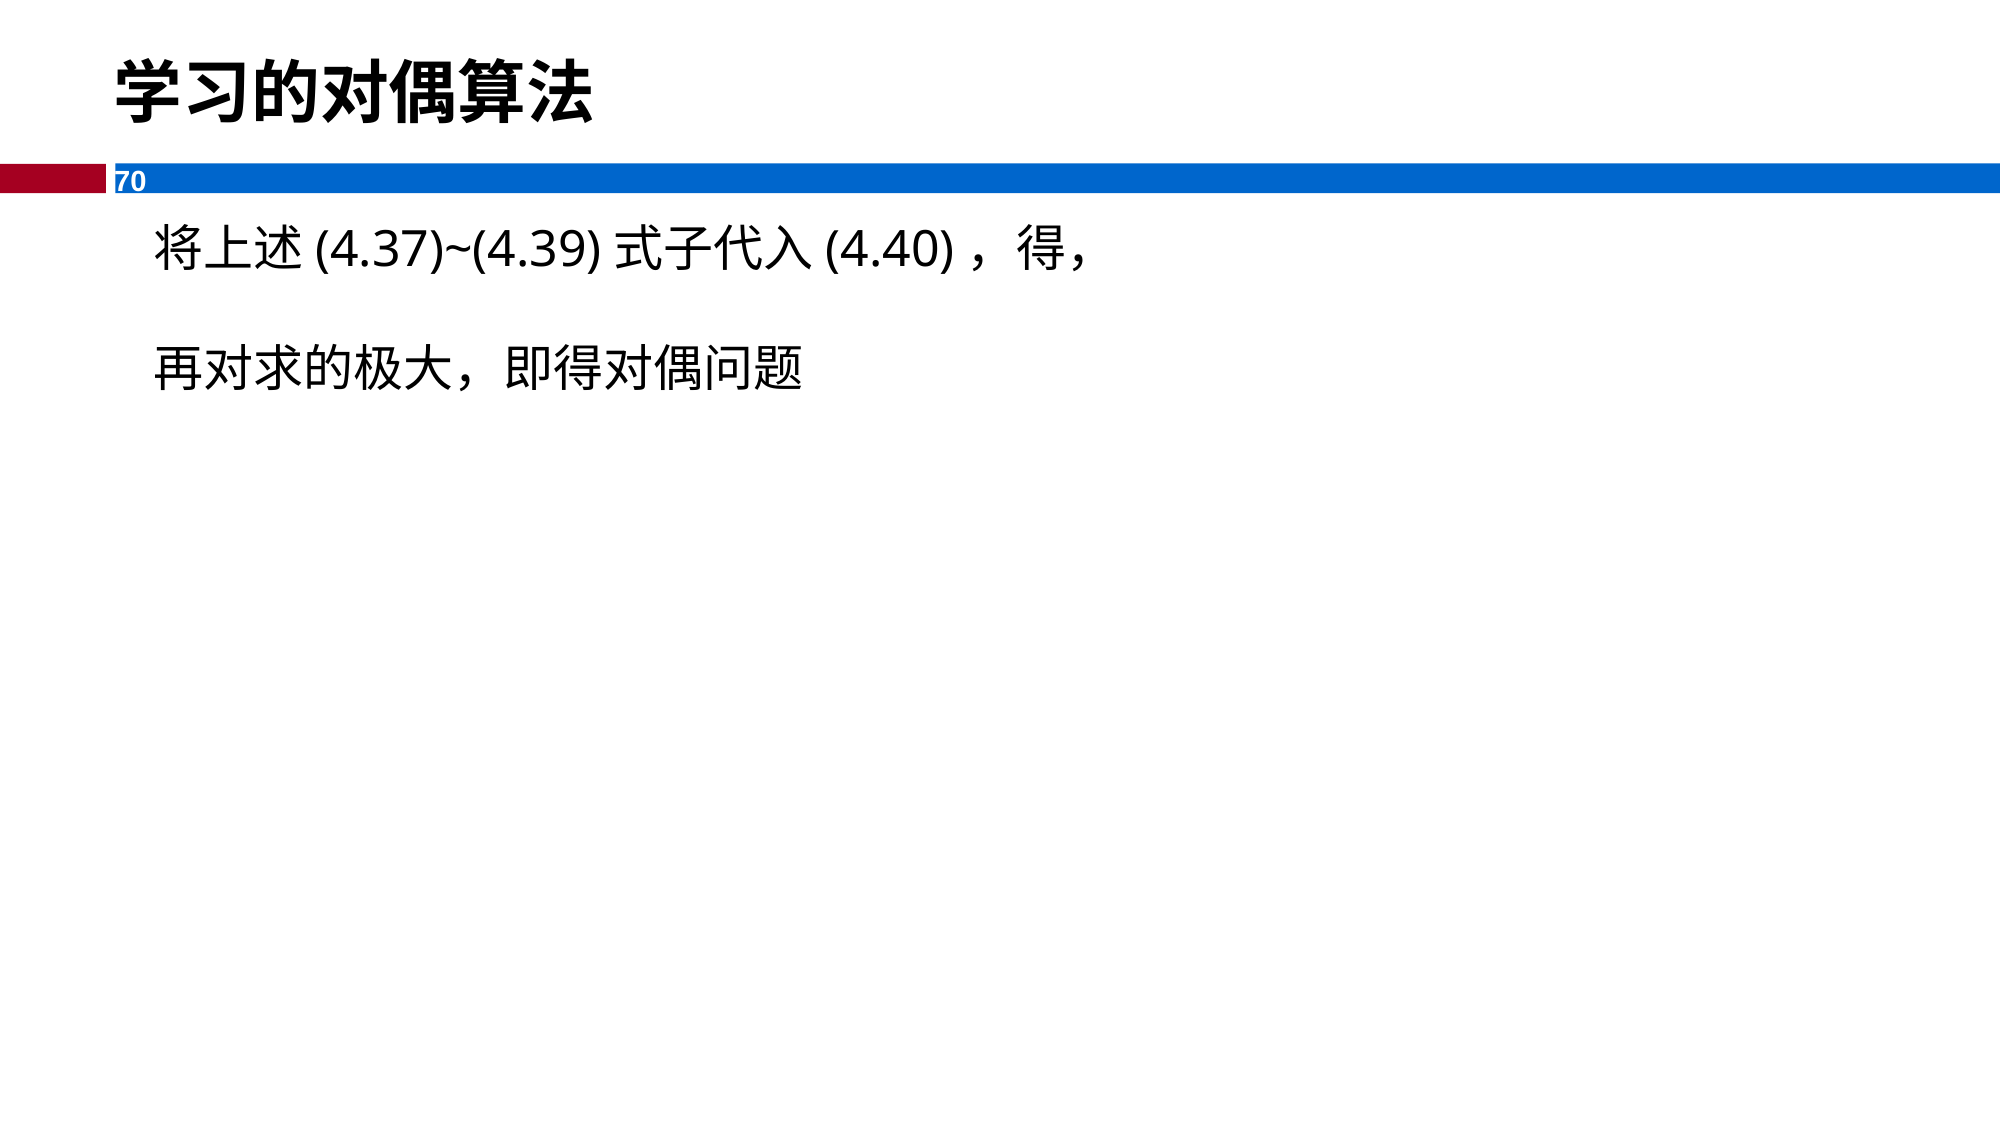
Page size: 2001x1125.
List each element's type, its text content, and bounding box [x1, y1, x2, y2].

text_box 学习的对偶算法 [98, 0, 1824, 209]
